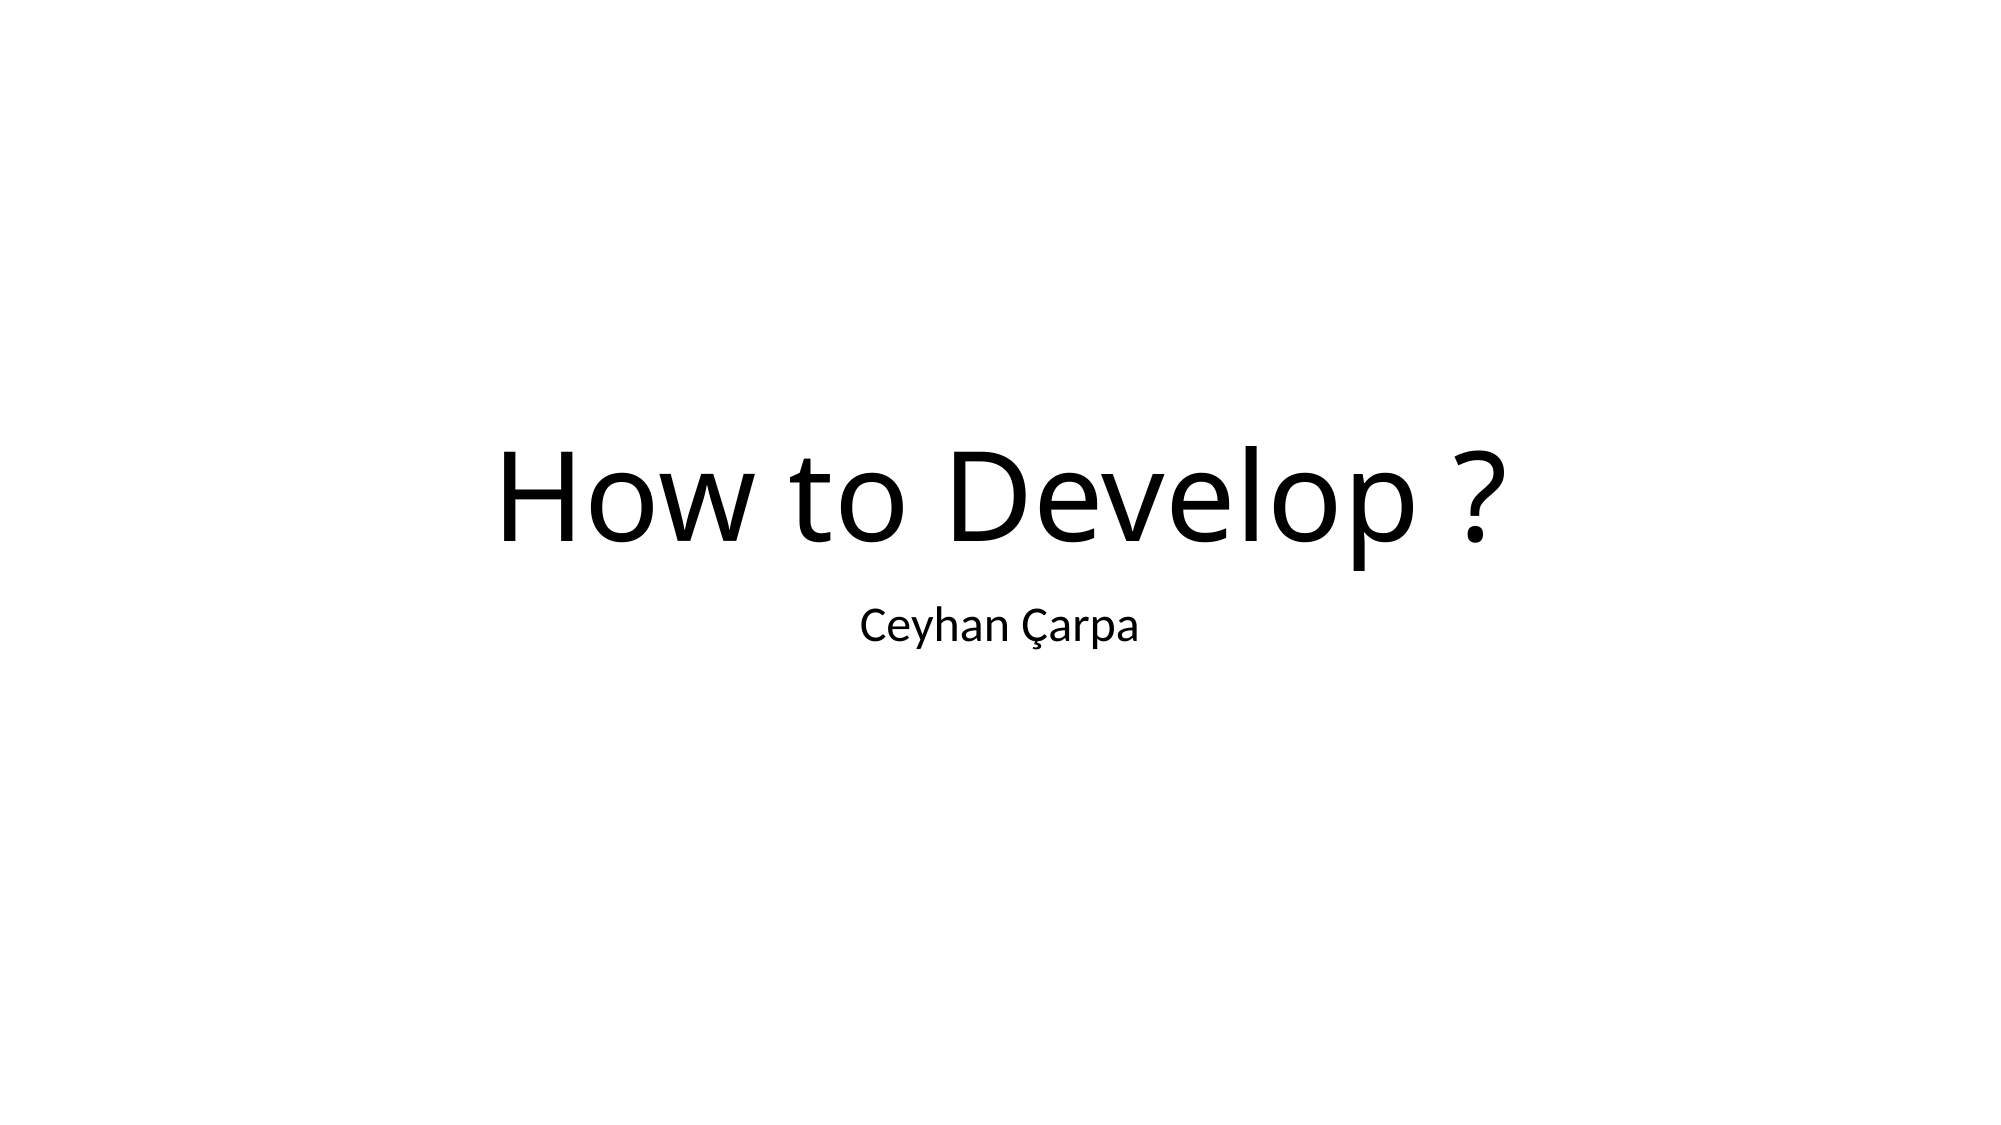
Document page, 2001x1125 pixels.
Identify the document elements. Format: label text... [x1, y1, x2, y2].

title How to Develop ? [249, 184, 1750, 576]
subtitle Ceyhan Çarpa [249, 590, 1750, 863]
